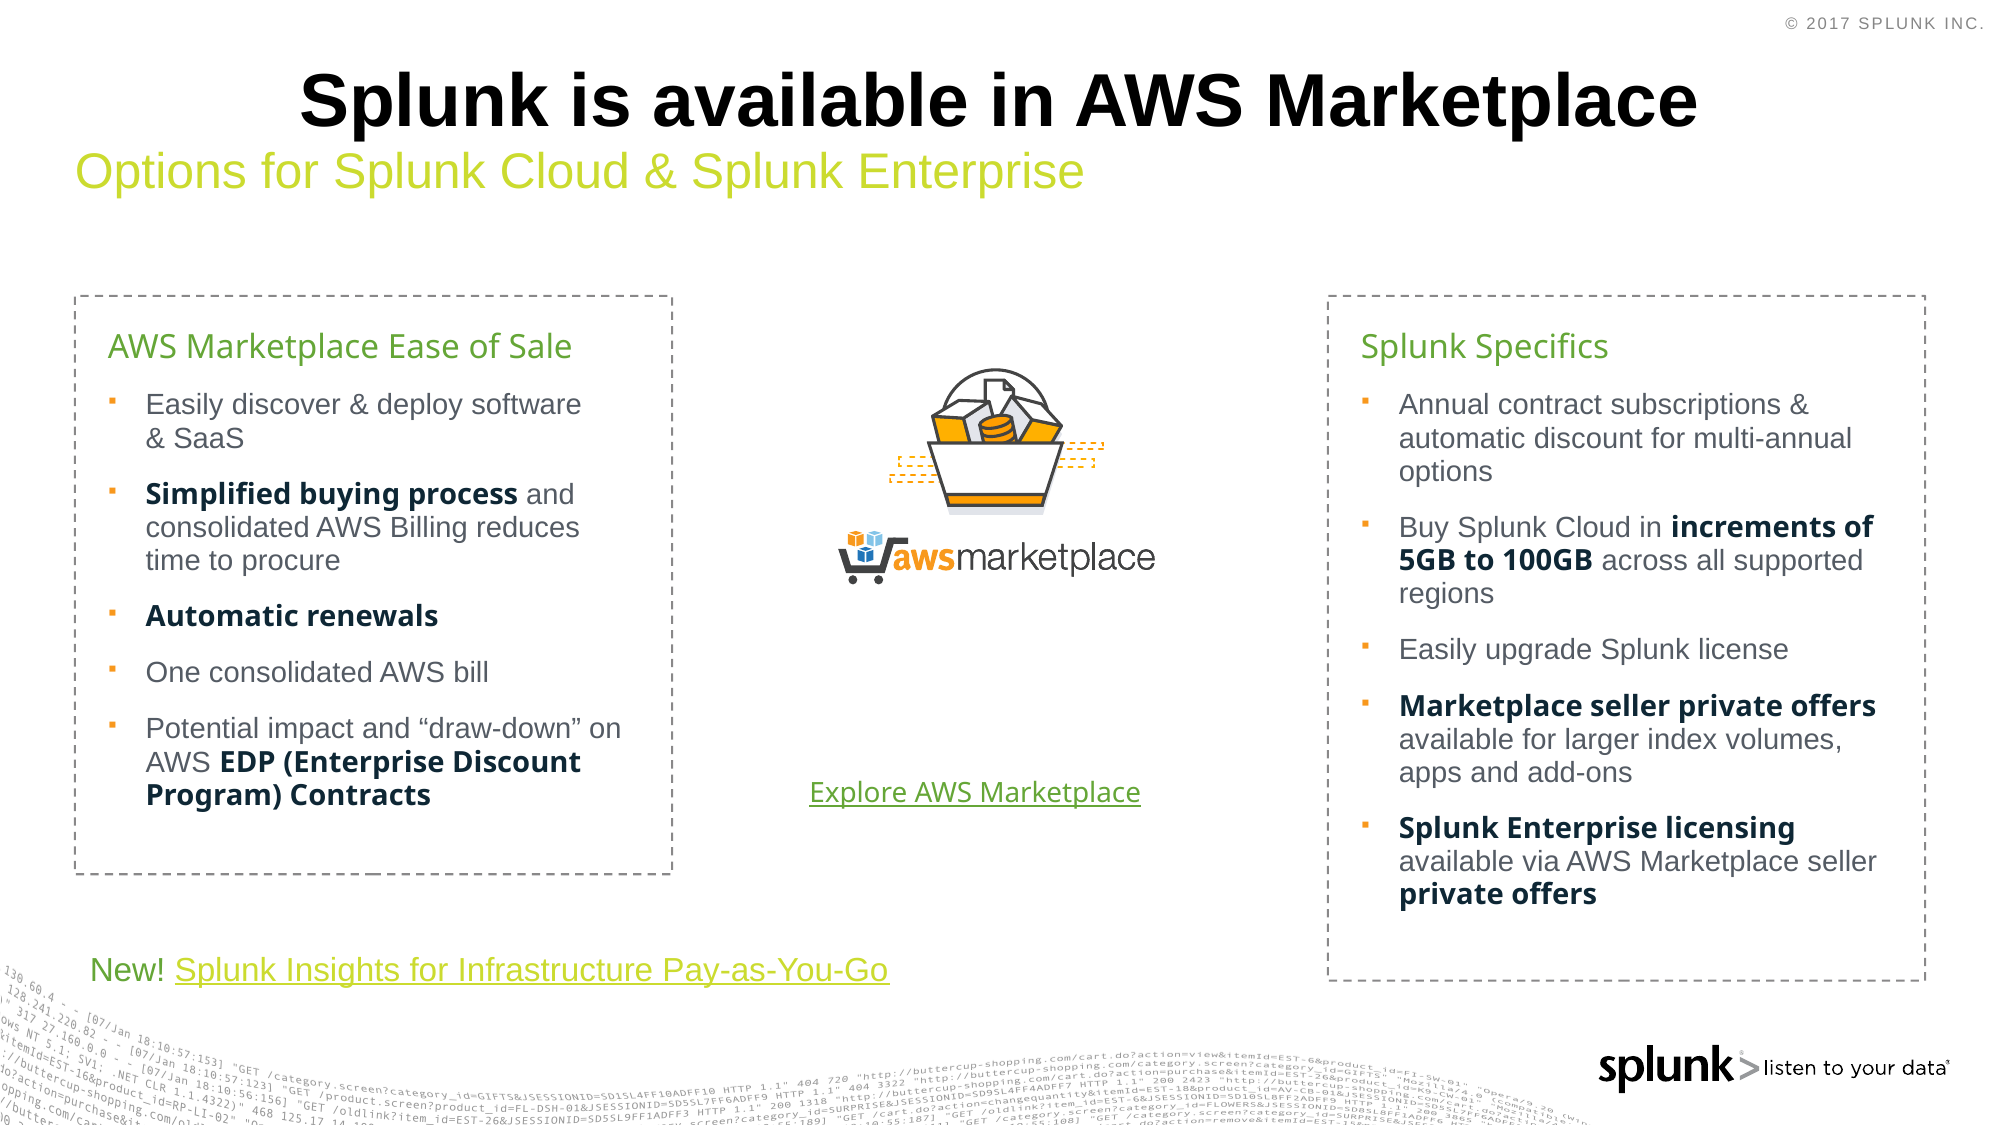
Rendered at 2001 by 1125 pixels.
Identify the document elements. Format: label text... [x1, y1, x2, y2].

list Splunk Specifics Annual contract subscriptions & automatic discount for multi-annual options Buy Splunk Cloud in increments of 5GB to 100GB across all supported regions Easily upgrade Splunk license Marketplace seller private offers available for larger index volumes, apps and add-ons Splunk Enterprise licensing available via AWS Marketplace seller private offers [1327, 295, 1926, 982]
title Splunk is available in AWS Marketplace [74, 50, 1926, 124]
subtitle Options for Splunk Cloud & Splunk Enterprise [74, 144, 1926, 190]
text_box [889, 368, 1104, 515]
text_box New! Splunk Insights for Infrastructure Pay-as-You-Go [74, 929, 1262, 1006]
text_box Explore AWS Marketplace [794, 767, 1156, 821]
picture [0, 0, 2000, 1125]
list AWS Marketplace Ease of Sale Easily discover & deploy software & SaaS Simplified buying process and consolidated AWS Billing reduces time to procure Automatic renewals One consolidated AWS bill Potential impact and “draw-down” on AWS EDP (Enterprise Discount Program) Contracts [74, 295, 673, 875]
